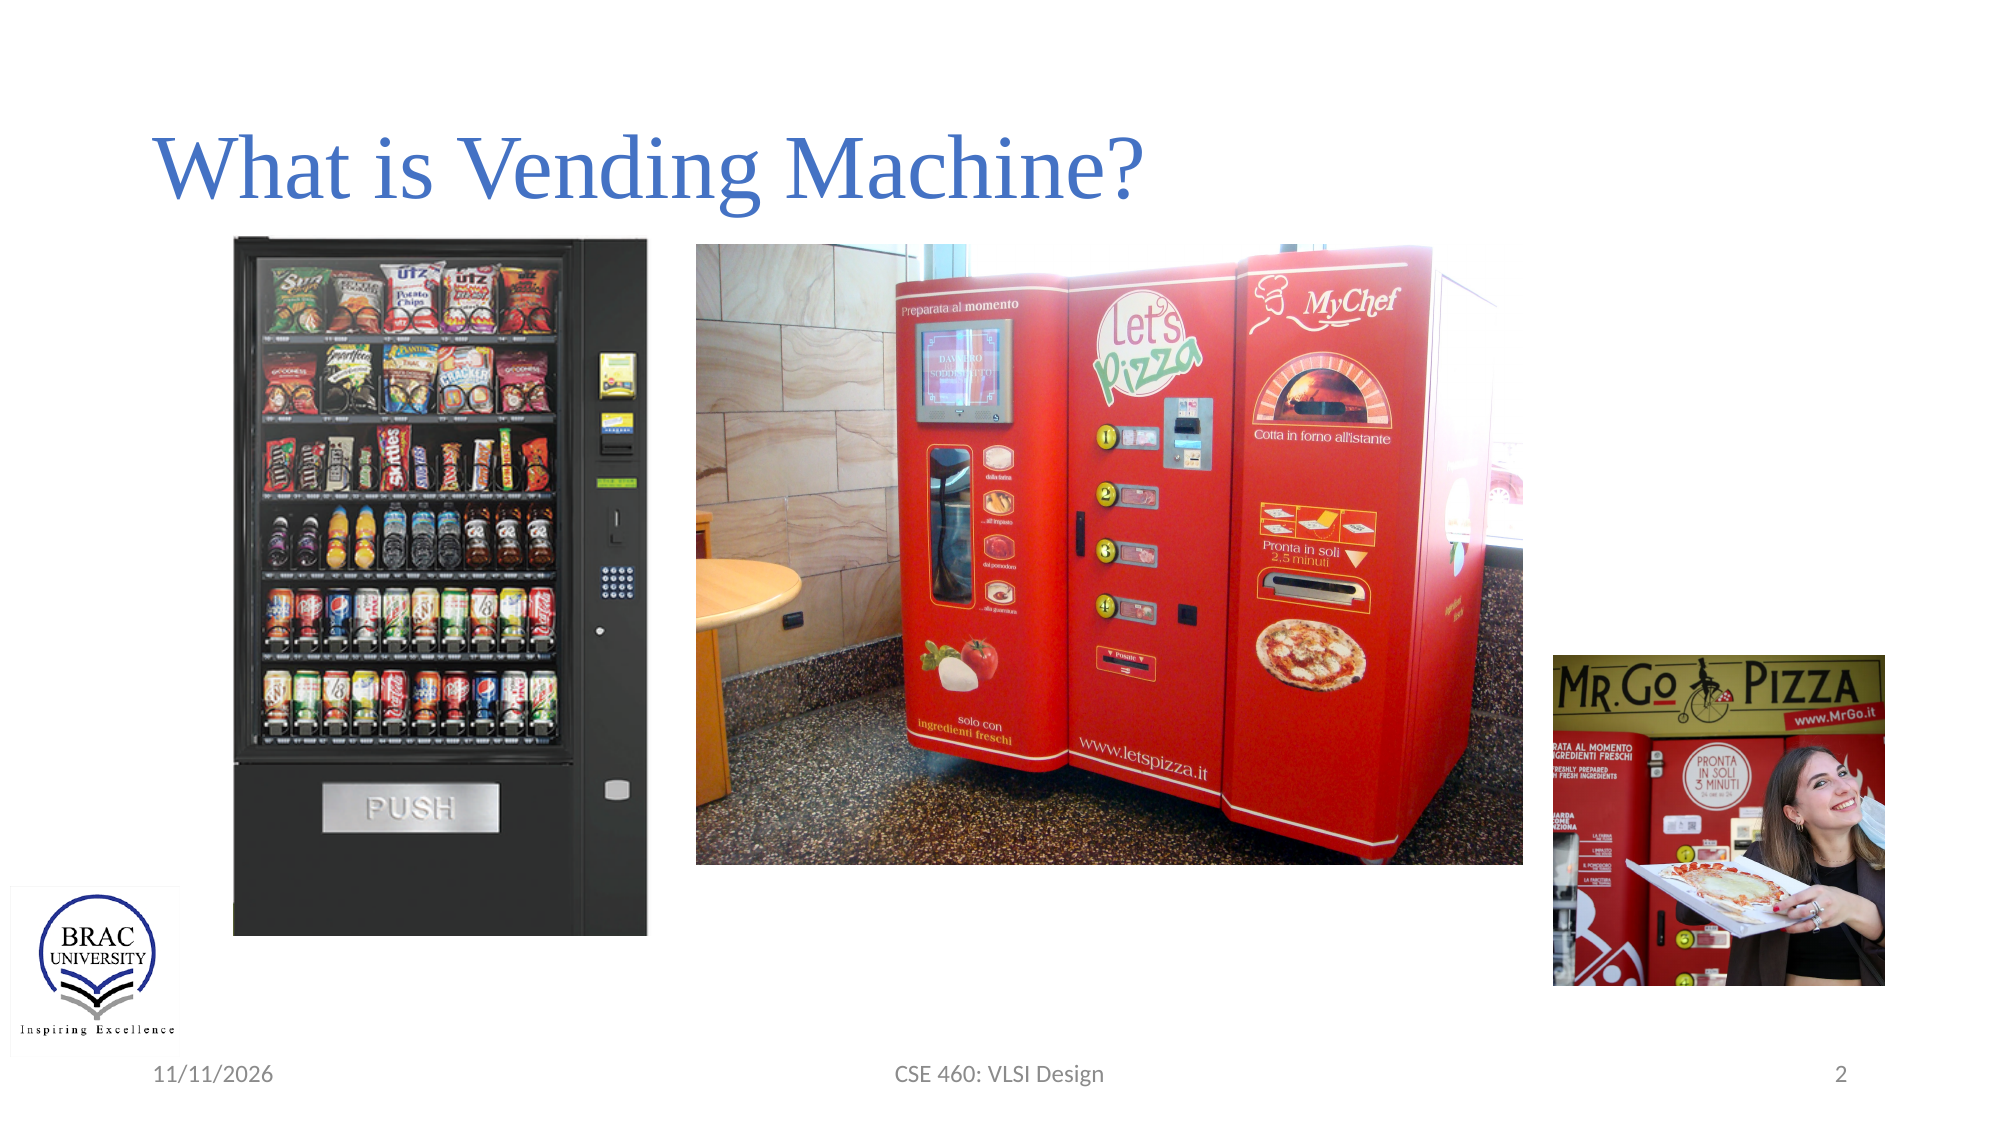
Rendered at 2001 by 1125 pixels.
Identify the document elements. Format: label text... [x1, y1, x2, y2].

picture [10, 886, 180, 1057]
picture [696, 244, 1523, 865]
footer CSE 460: VLSI Design [662, 1042, 1338, 1103]
title What is Vending Machine? [137, 59, 1863, 278]
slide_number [137, 1042, 588, 1103]
picture [1553, 655, 1885, 986]
slide_number 2 [1412, 1042, 1863, 1103]
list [233, 235, 764, 936]
